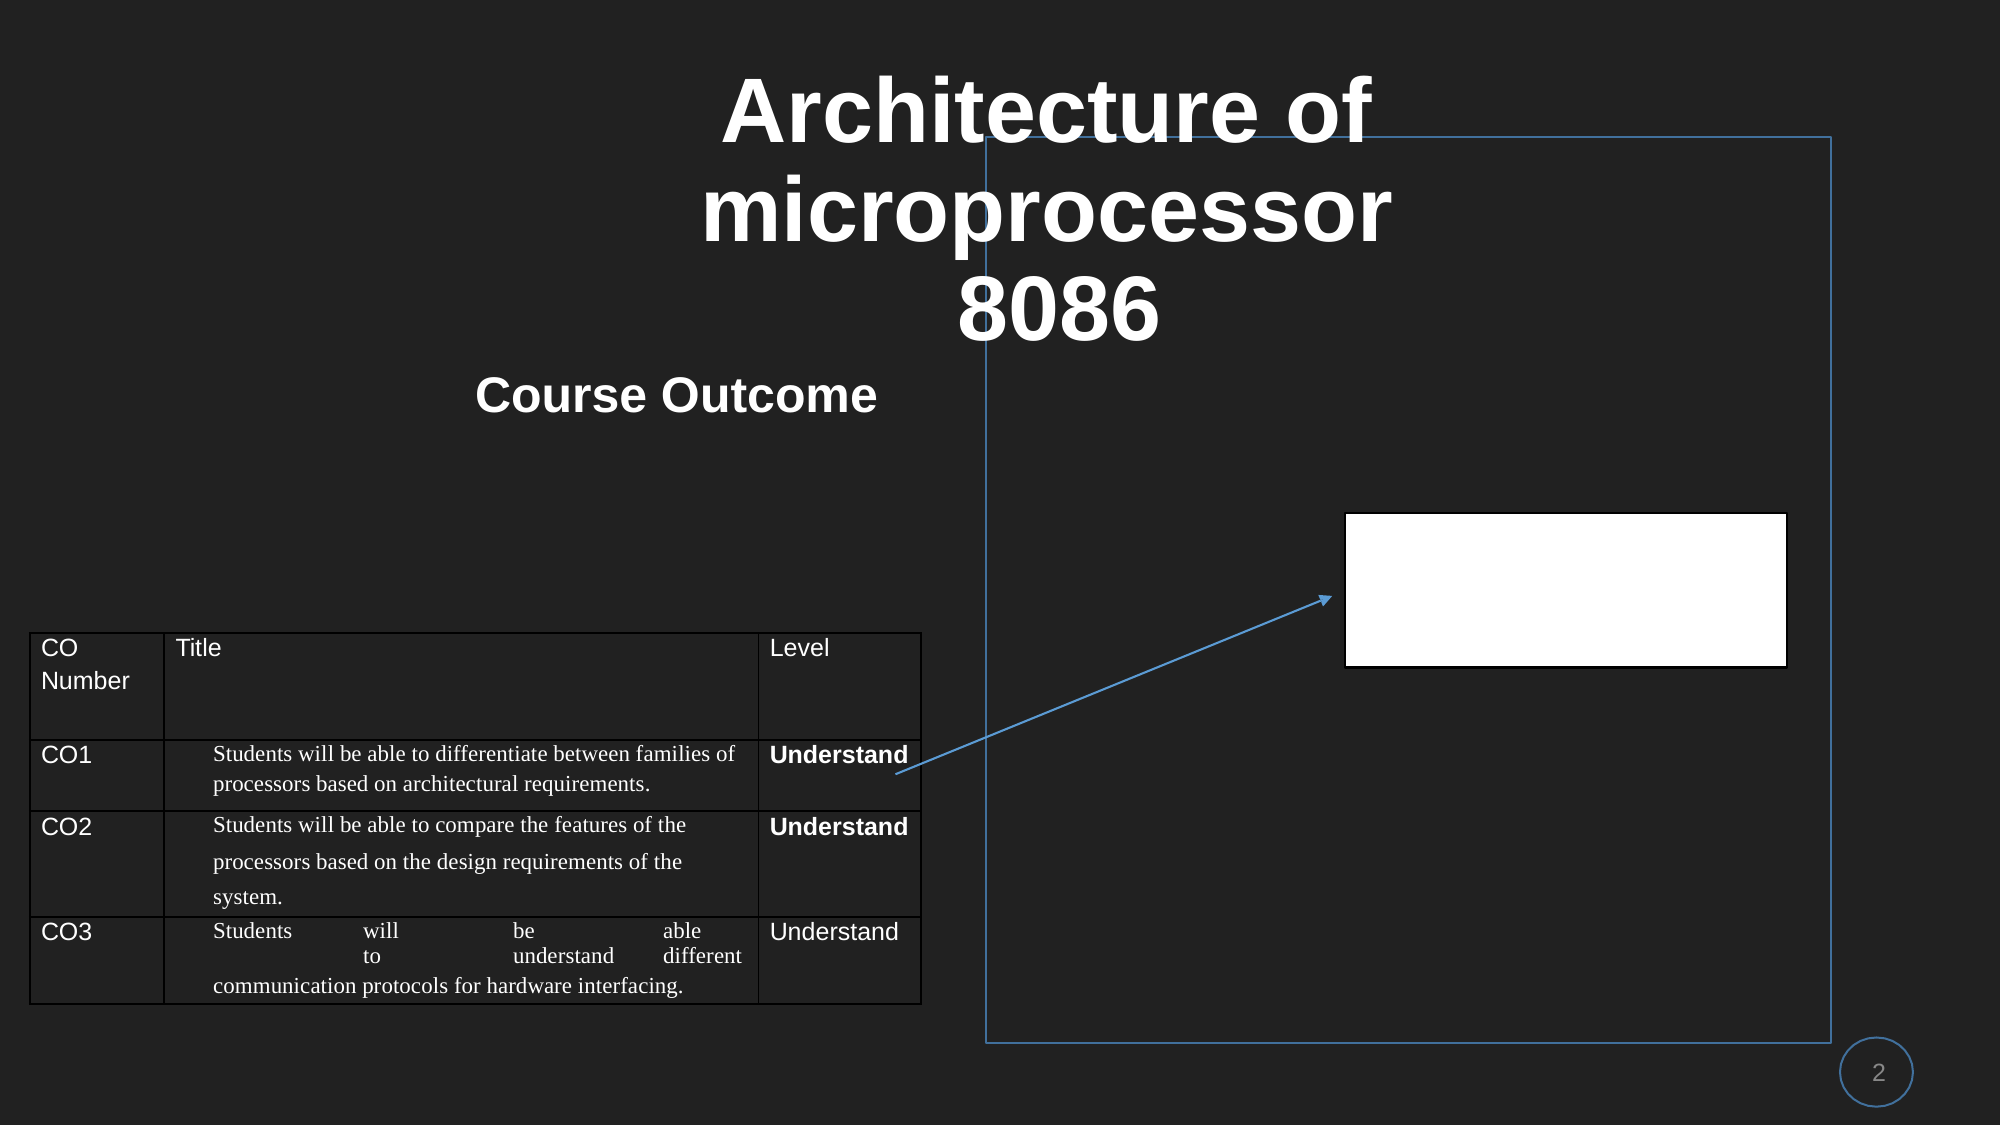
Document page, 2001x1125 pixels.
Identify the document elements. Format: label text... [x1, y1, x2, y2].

table_cell Understand [759, 918, 920, 1003]
title Architecture of microprocessor 8086 Course Outcome [473, 50, 1527, 423]
table_cell CO2 [31, 812, 163, 916]
table_cell CO1 [31, 741, 163, 810]
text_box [894, 512, 1787, 776]
table_cell Students will be able to differentiate between families of processors based on architectural requirements. [165, 741, 758, 810]
text_box [985, 137, 1832, 1043]
table_cell Understand [759, 812, 920, 916]
table_header Level [759, 634, 889, 739]
text_box [1839, 1037, 1913, 1107]
table_cell Students will be able to understand different communication protocols for hardware interfacing. [165, 918, 758, 1003]
table_cell Understand [759, 741, 920, 810]
table_header Title [165, 634, 758, 739]
table_cell Students will be able to compare the features of the processors based on the design requirements of the system. [165, 812, 758, 916]
table_cell CO3 [31, 918, 163, 1003]
table_header CO Number [31, 634, 163, 739]
